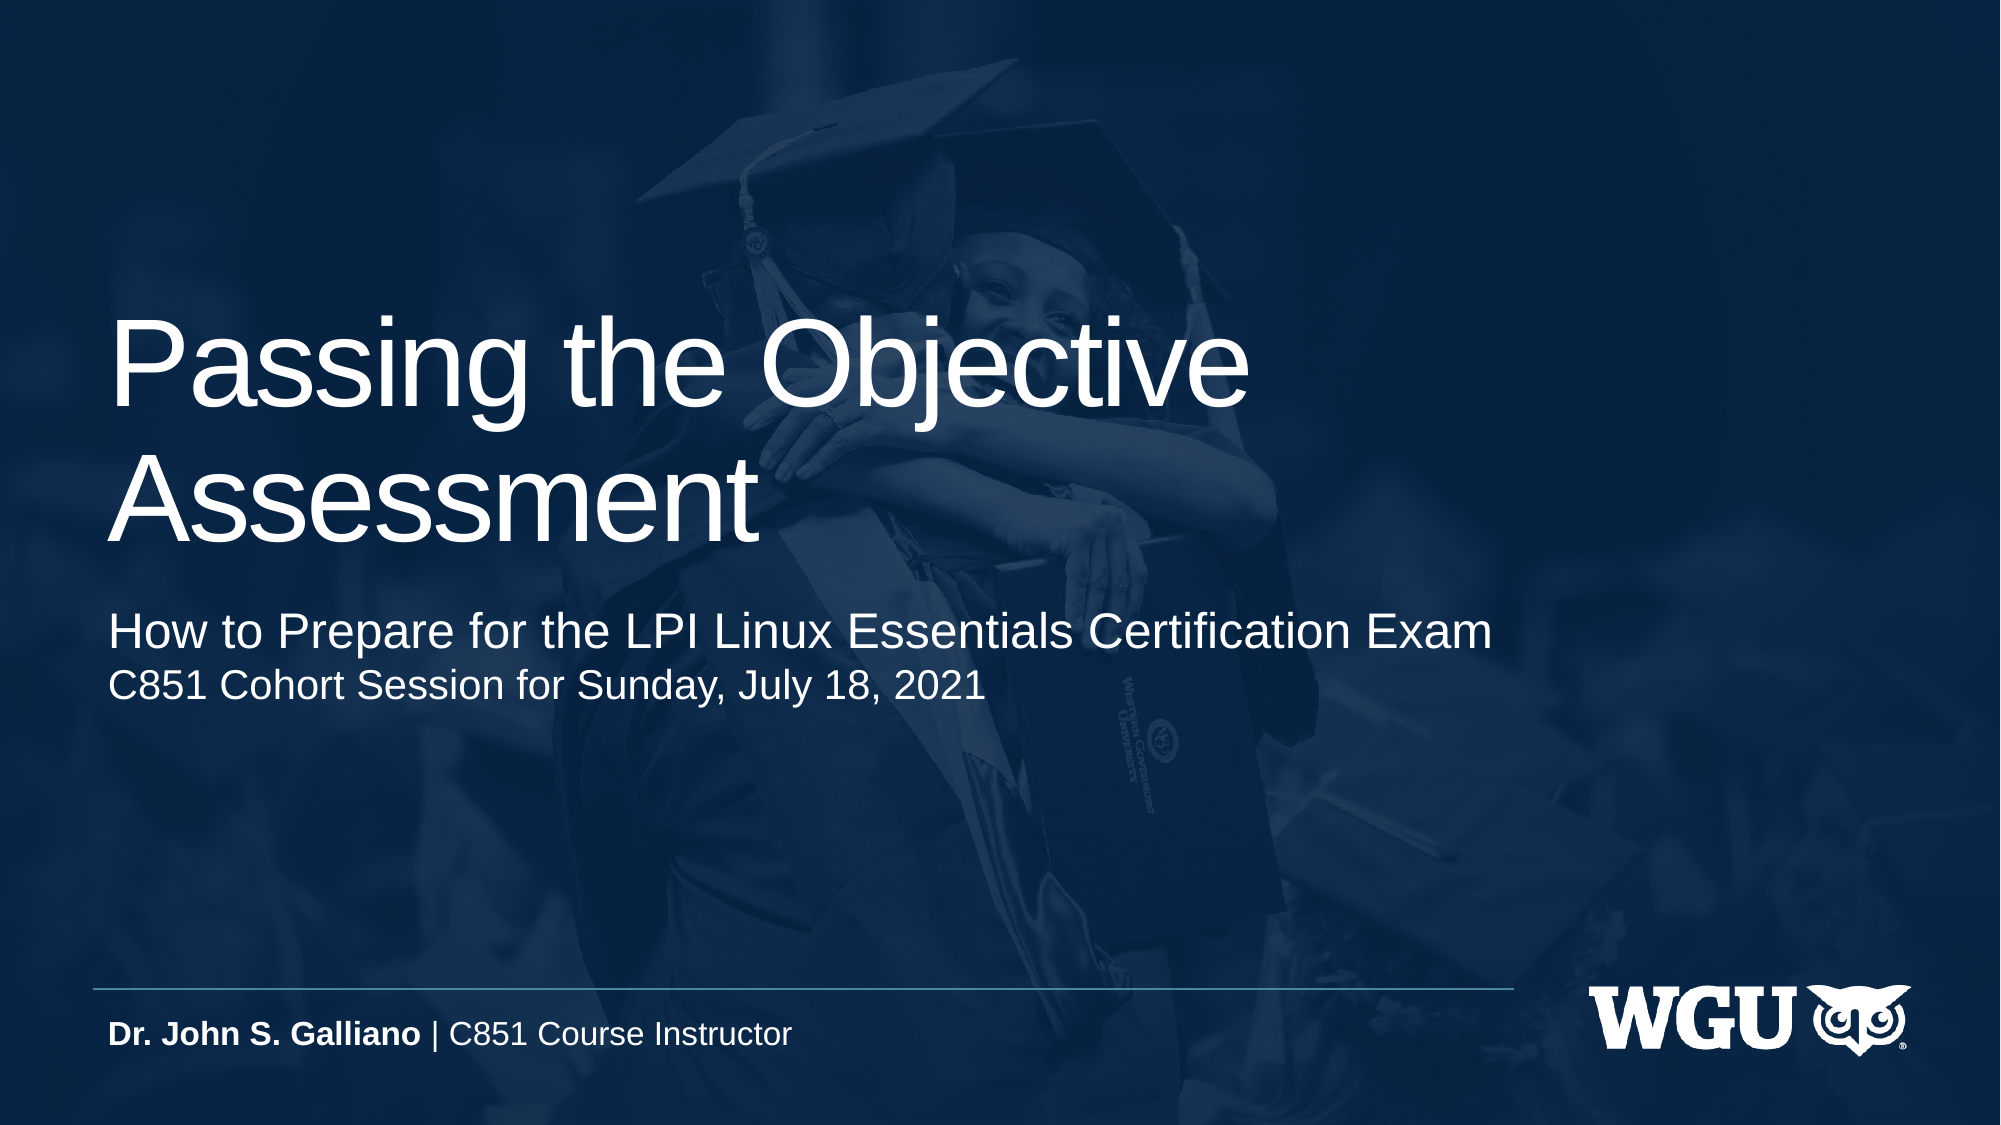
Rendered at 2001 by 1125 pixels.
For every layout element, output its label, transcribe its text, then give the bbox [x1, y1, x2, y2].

list Dr. John S. Galliano | C851 Course Instructor [93, 1002, 1514, 1067]
picture [0, 0, 2001, 1125]
subtitle How to Prepare for the LPI Linux Essentials Certification Exam C851 Cohort Session for Sunday, July 18, 2021 [93, 590, 1594, 863]
title Passing the Objective Assessment [93, 184, 1759, 576]
